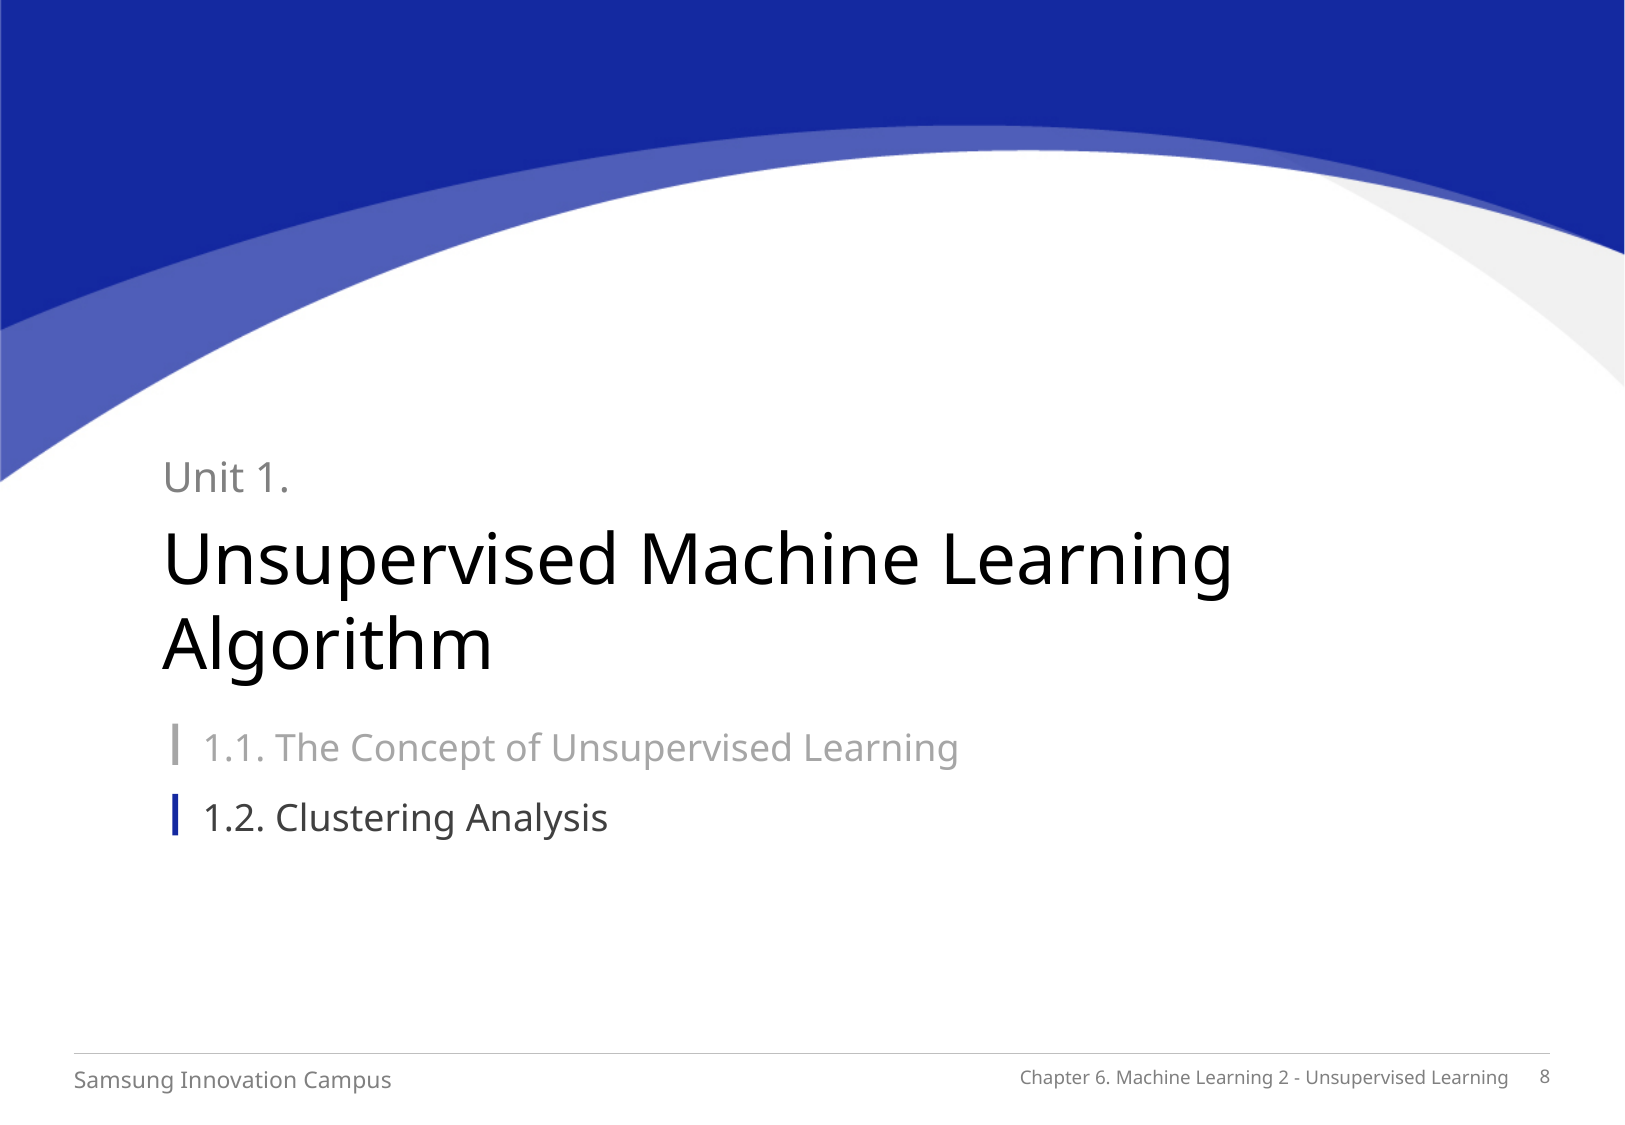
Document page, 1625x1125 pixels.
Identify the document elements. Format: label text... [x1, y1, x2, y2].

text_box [172, 723, 1108, 840]
text_box Unsupervised Machine Learning Algorithm [161, 513, 1546, 685]
text_box Unit 1. [161, 450, 1062, 502]
picture [0, 0, 1625, 1125]
